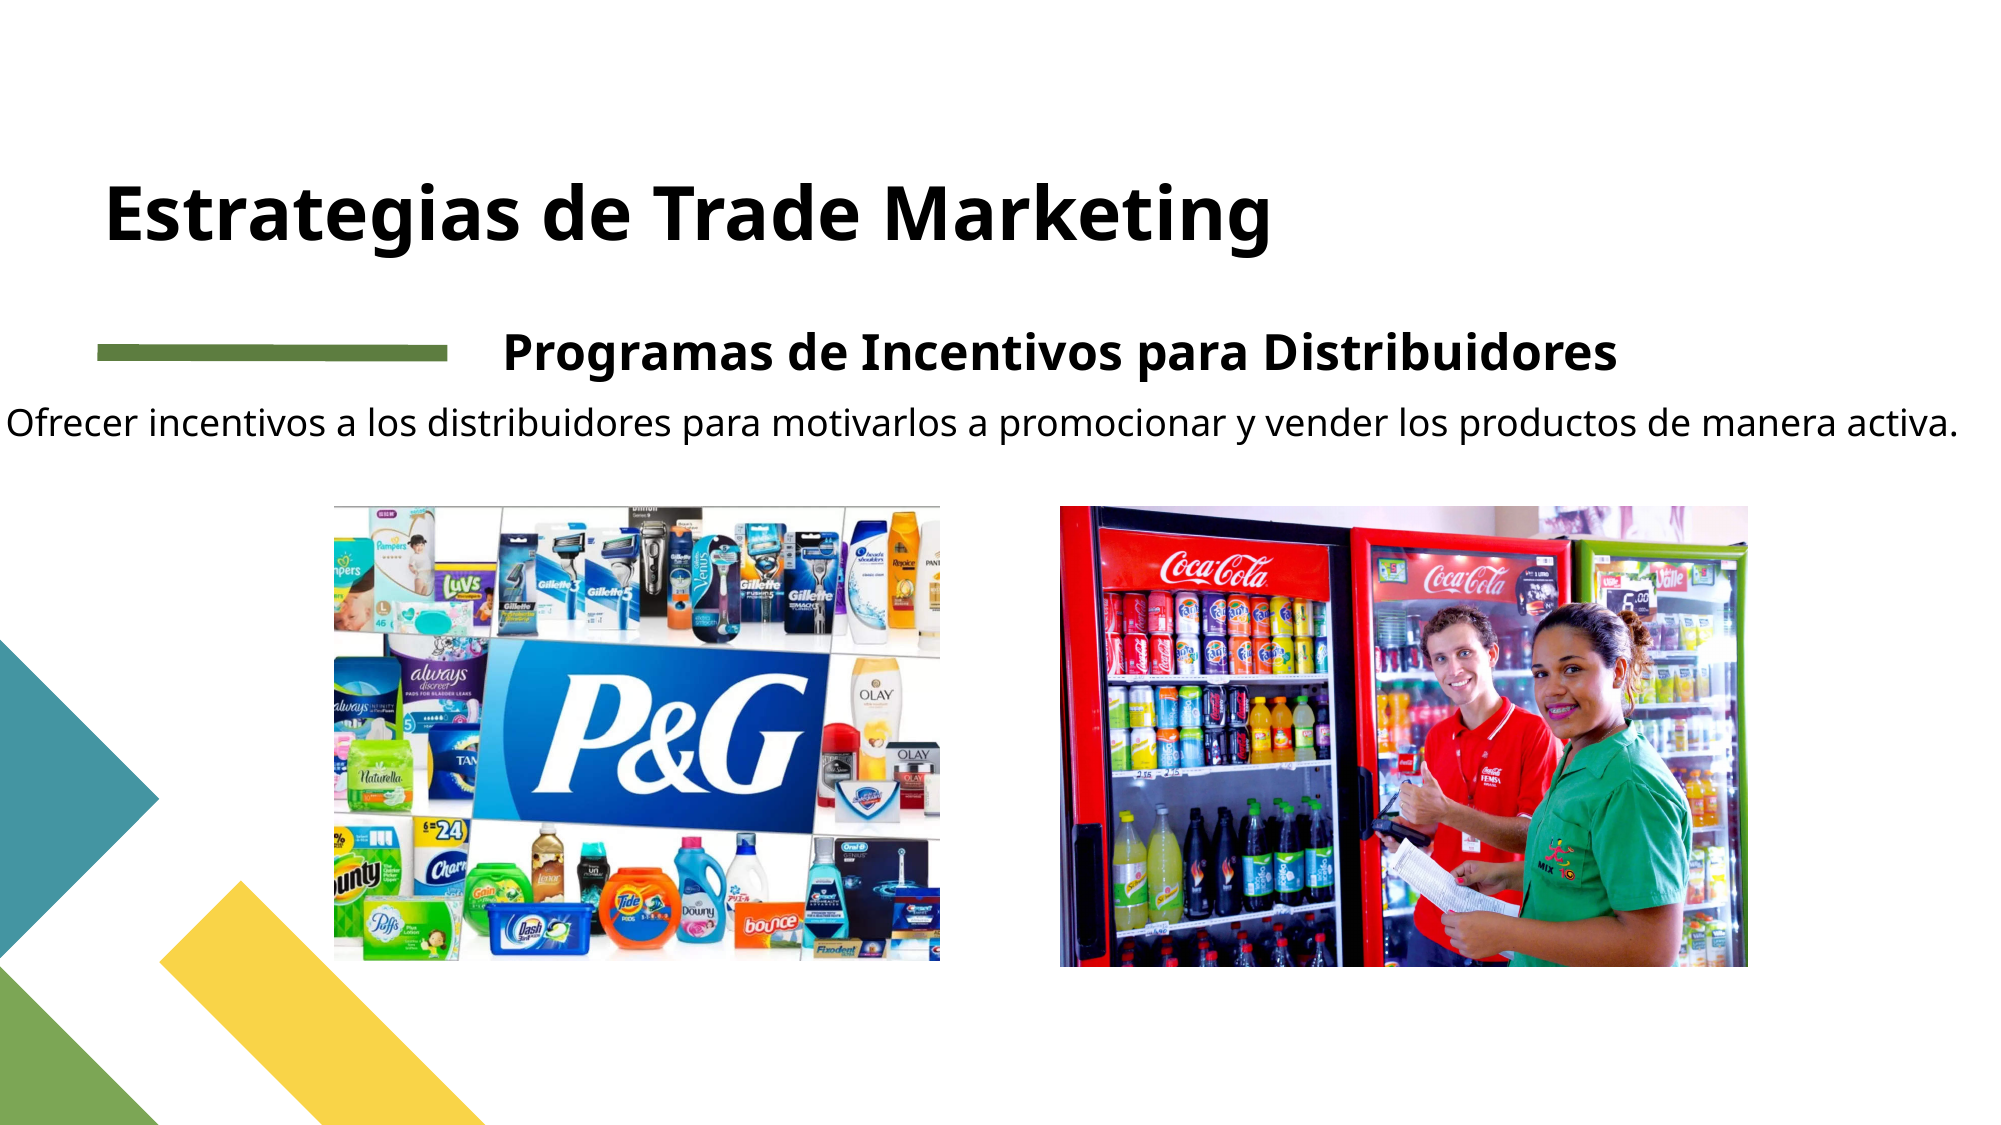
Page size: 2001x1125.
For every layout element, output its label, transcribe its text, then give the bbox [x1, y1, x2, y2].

picture [1060, 506, 1748, 968]
text_box Estrategias de Trade Marketing [26, 157, 1352, 239]
text_box Programas de Incentivos para Distribuidores [461, 312, 1660, 388]
text_box Ofrecer incentivos a los distribuidores para motivarlos a promocionar y vender los productos de manera activa. [0, 388, 2000, 452]
picture [334, 506, 940, 961]
